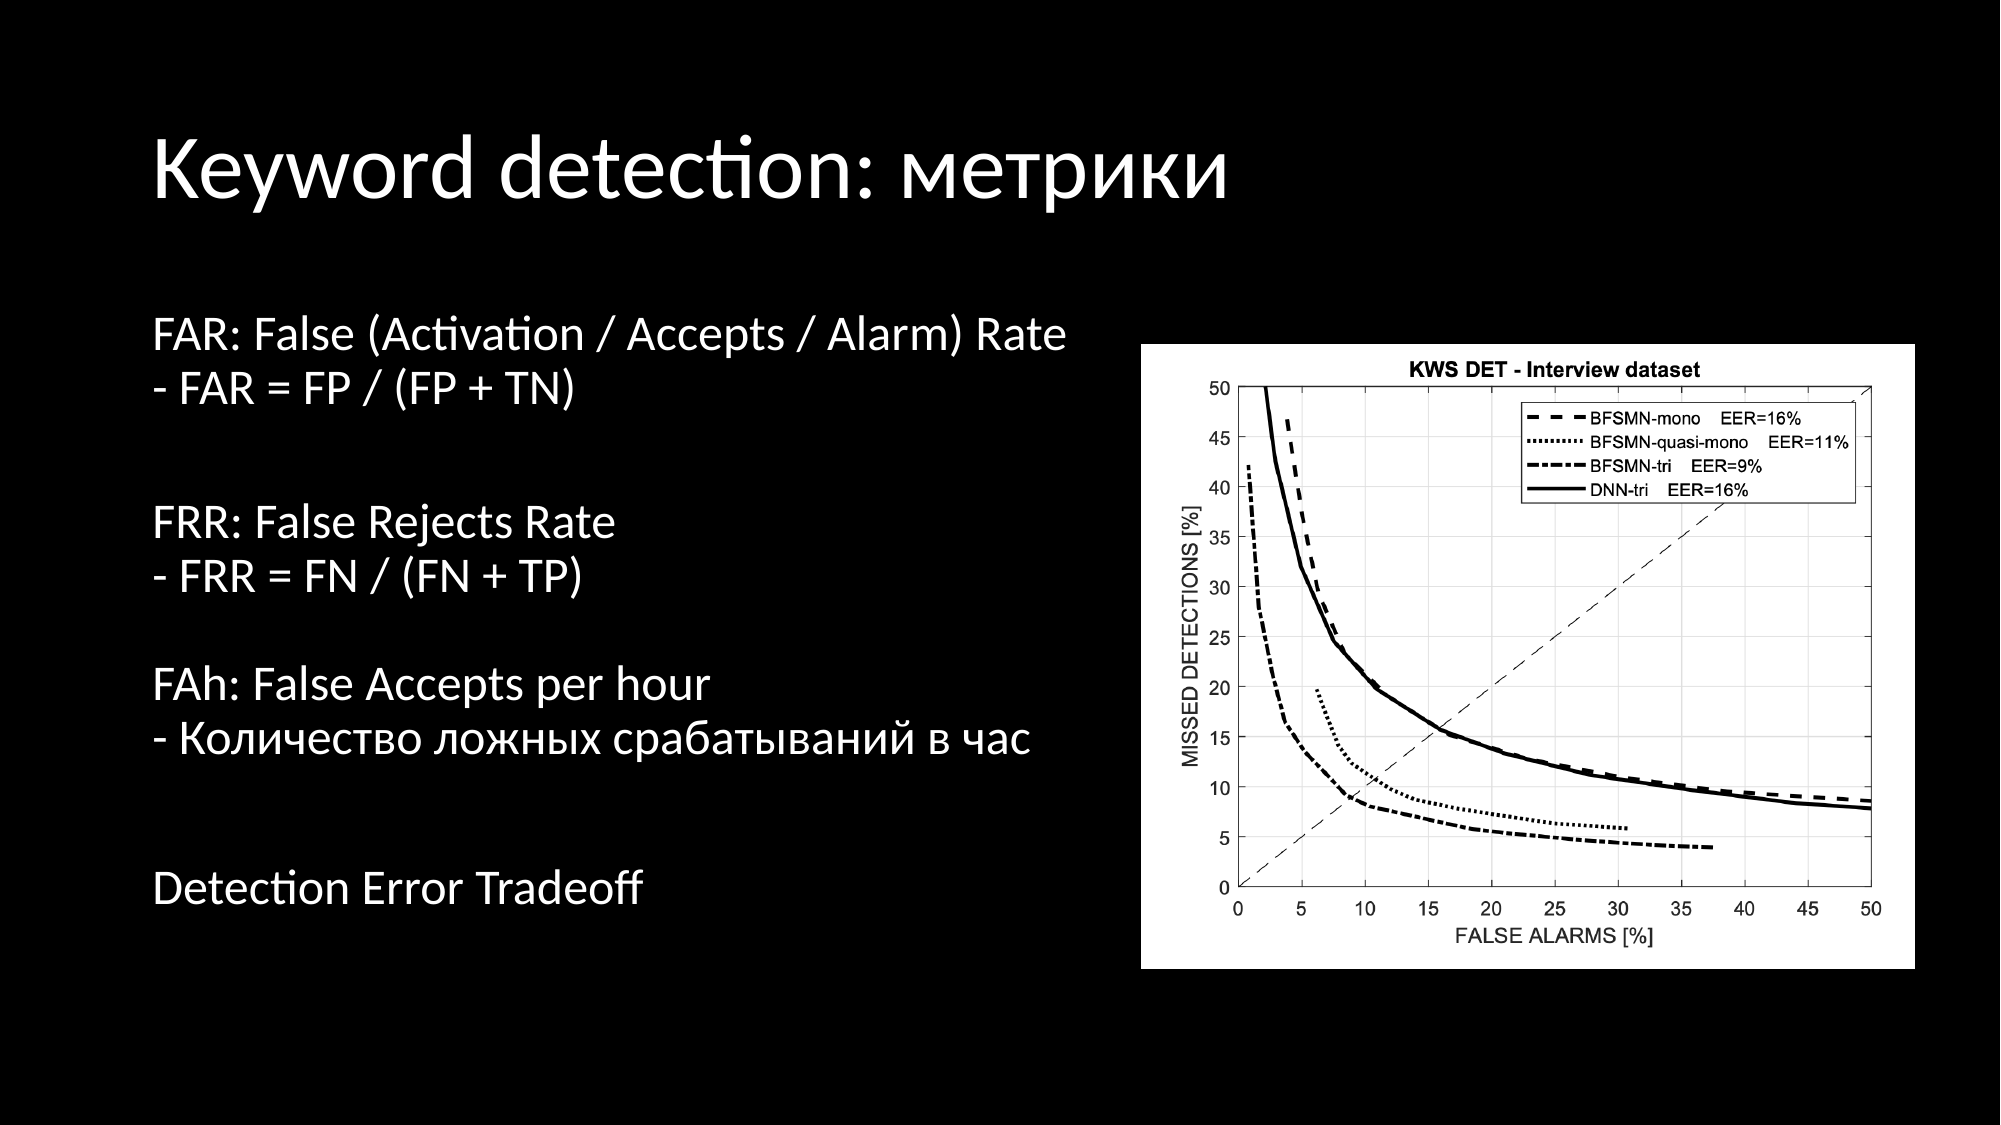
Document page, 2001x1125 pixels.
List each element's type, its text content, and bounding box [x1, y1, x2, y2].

text_box Keyword detection: метрики [137, 59, 1863, 278]
picture [1141, 344, 1915, 969]
list FAR: False (Activation / Accepts / Alarm) Rate - FAR = FP / (FP + TN) FRR: False Rejects Rate - FRR = FN / (FN + TP) FAh: False Accepts per hour - Количество ложных срабатываний в час Detection Error Tradeoff [137, 299, 1863, 1014]
